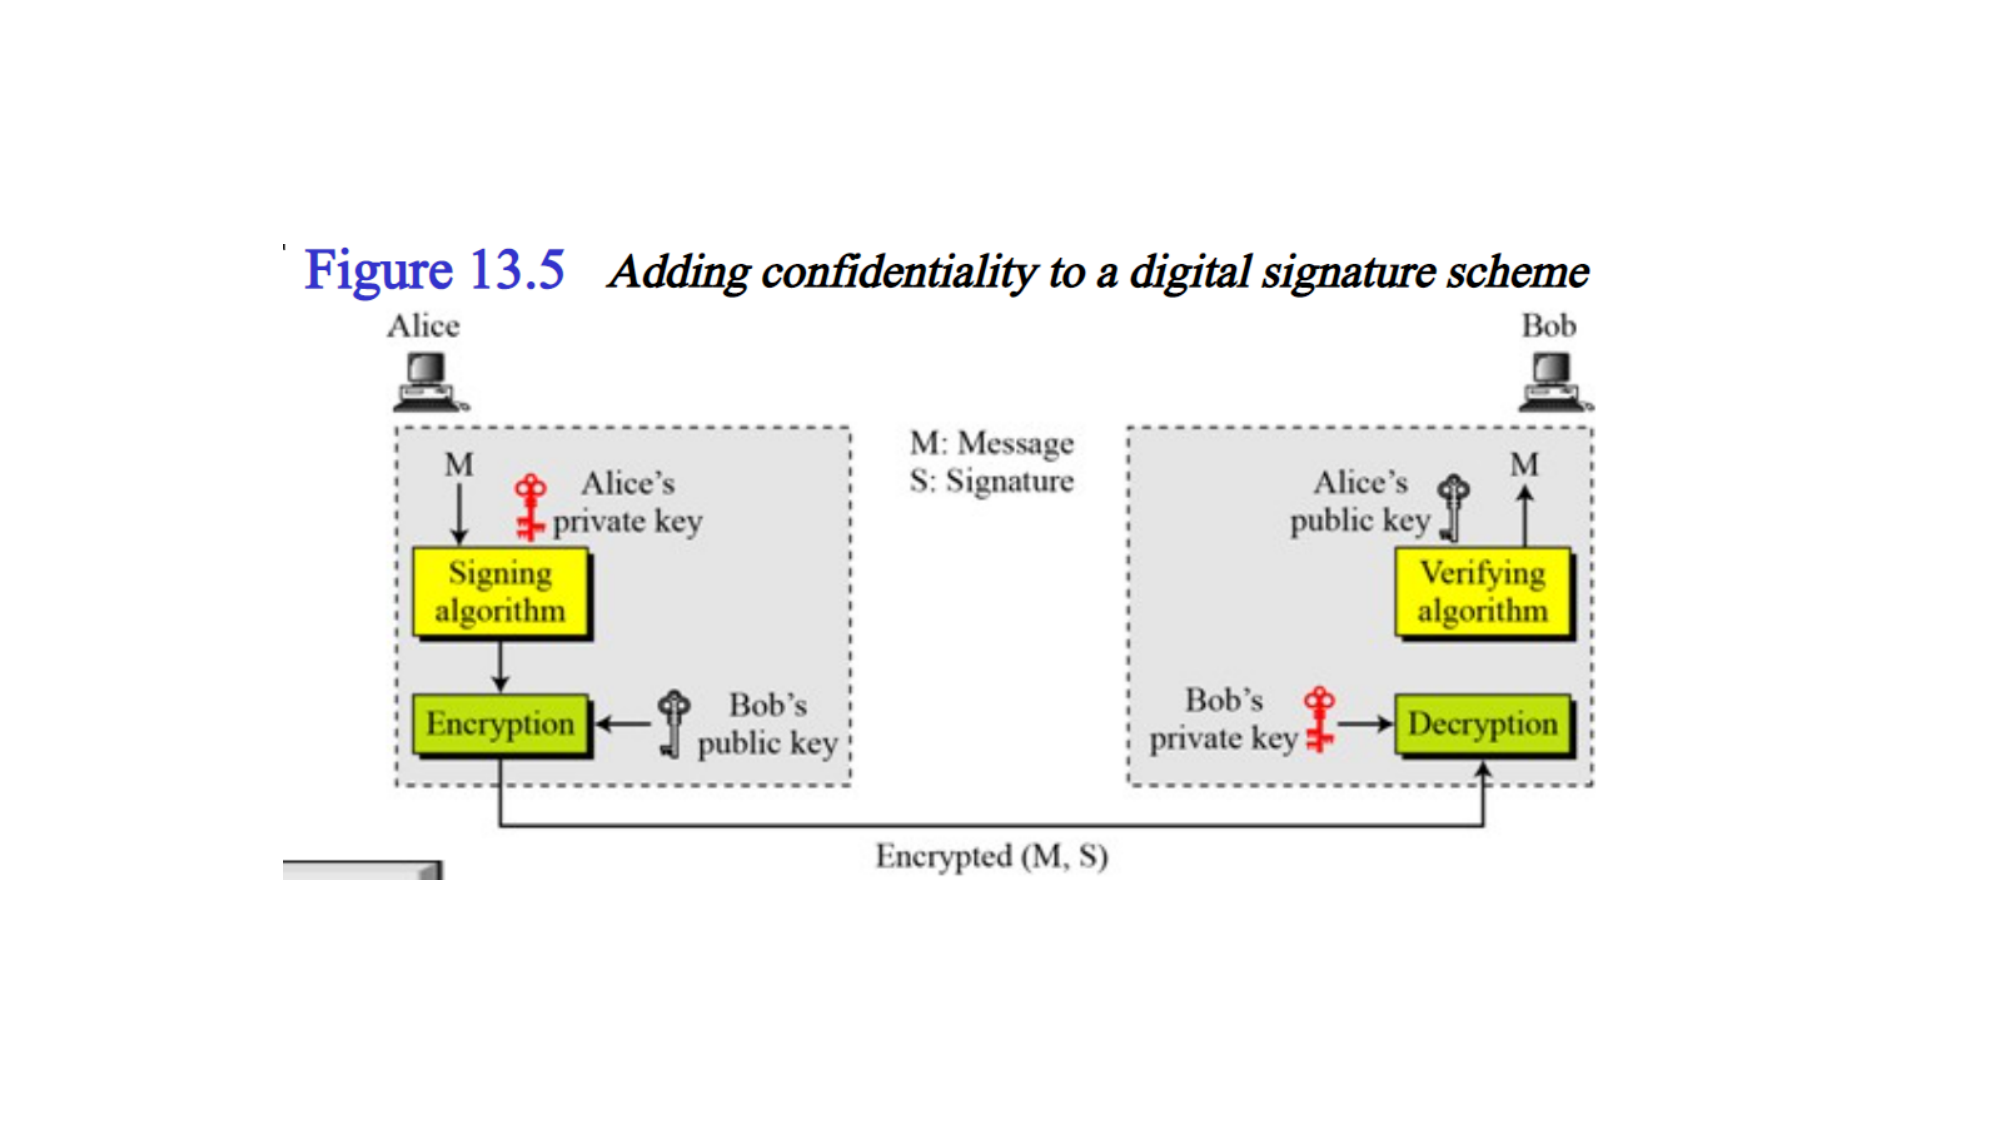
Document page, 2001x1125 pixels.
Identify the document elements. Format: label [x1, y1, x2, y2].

picture [283, 244, 1717, 881]
